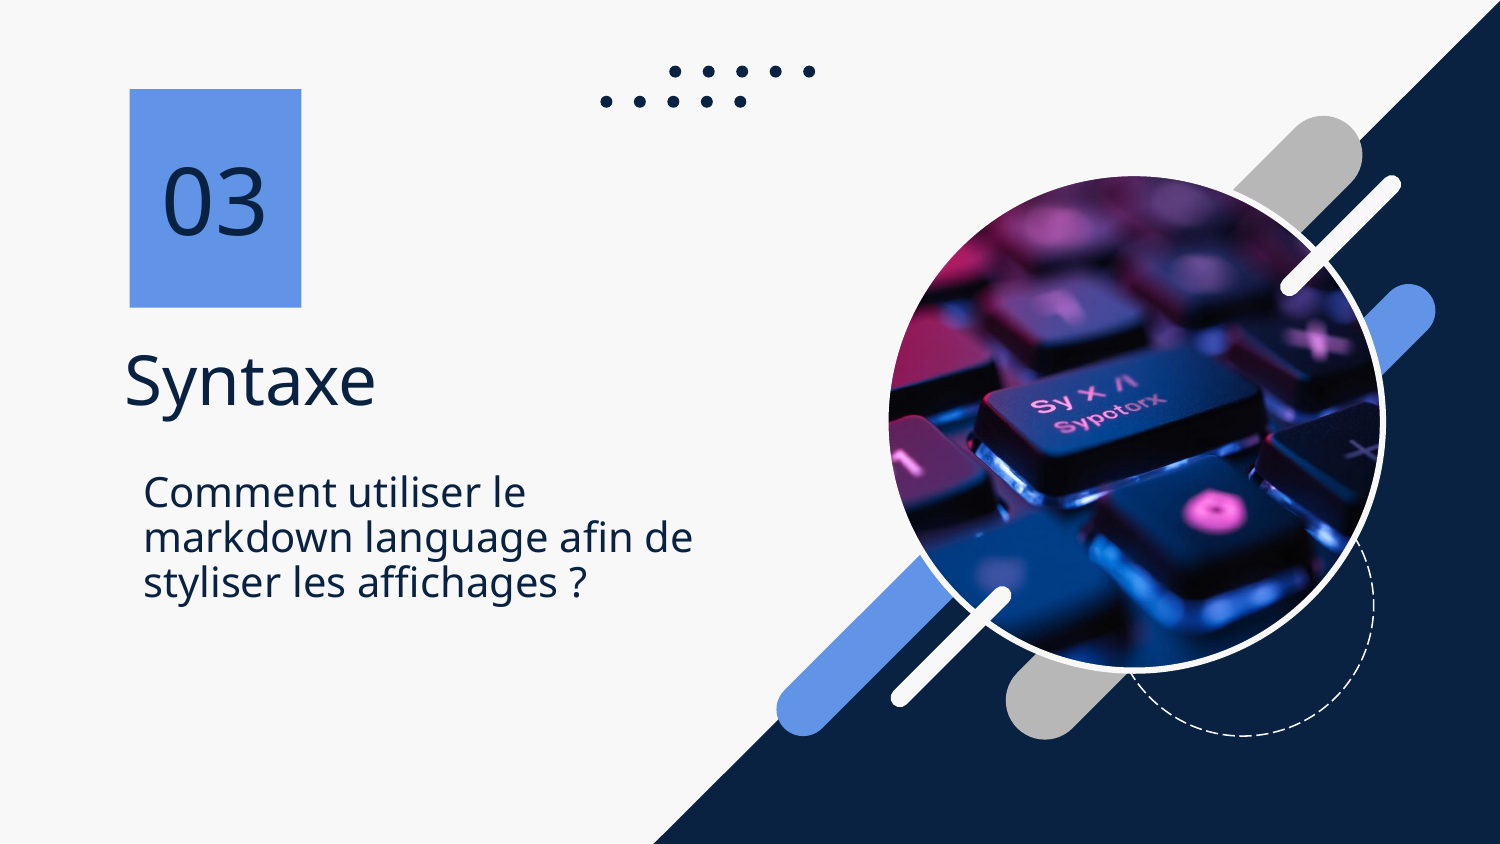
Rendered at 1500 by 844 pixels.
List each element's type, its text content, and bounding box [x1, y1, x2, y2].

title Syntaxe [109, 315, 652, 441]
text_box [886, 171, 1406, 712]
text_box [652, 0, 1500, 844]
title 03 [129, 89, 302, 308]
subtitle Comment utiliser le markdown language afin de styliser les affichages ? [50, 453, 652, 652]
